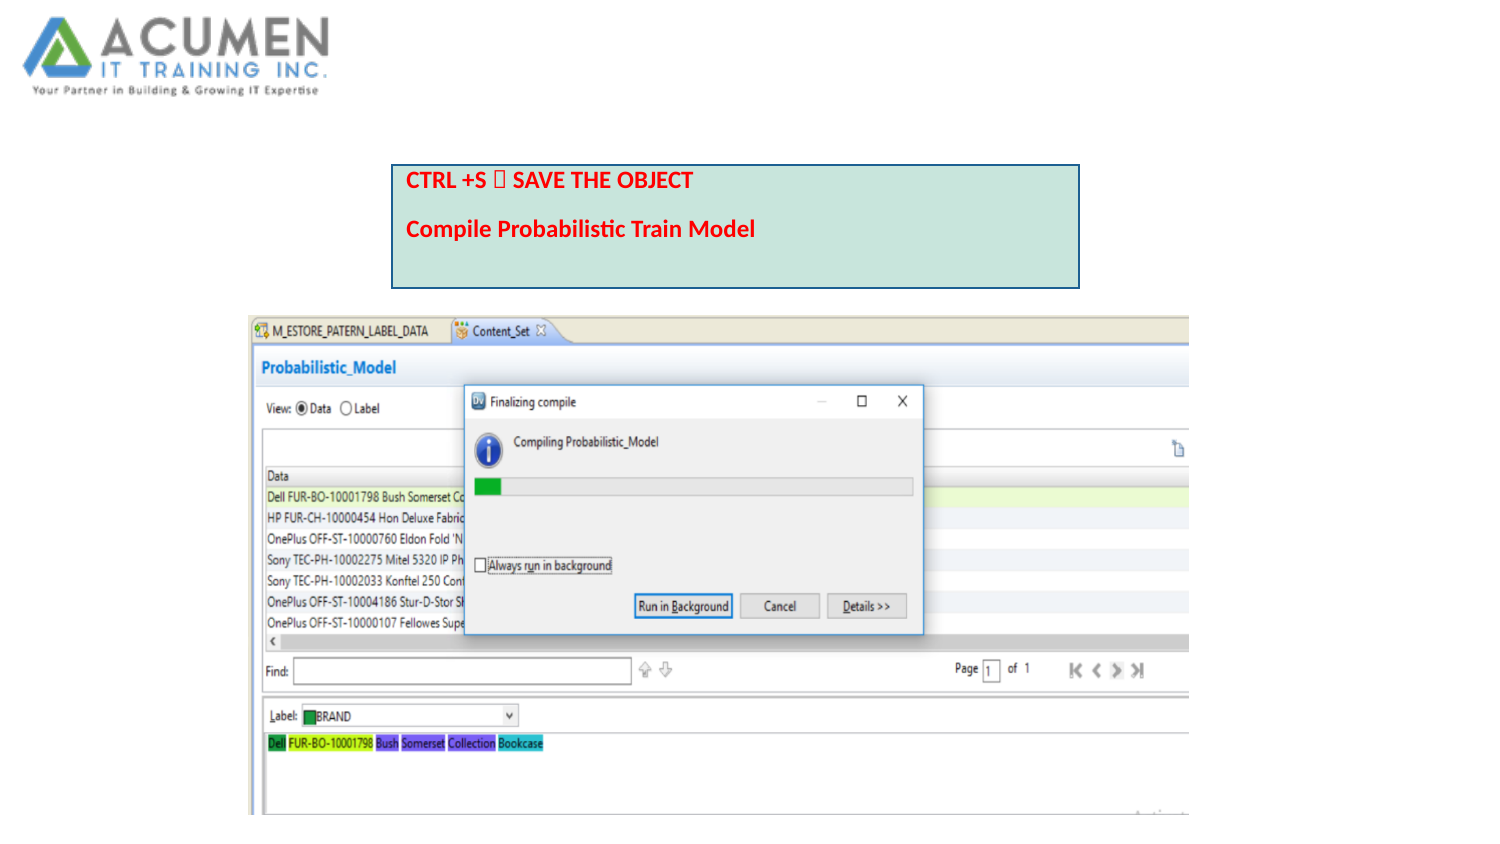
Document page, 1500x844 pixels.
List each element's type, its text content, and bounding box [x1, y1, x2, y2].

text_box CTRL +S  SAVE THE OBJECT Compile Probabilistic Train Model [391, 164, 1080, 289]
picture [20, 15, 333, 100]
picture [248, 315, 1189, 815]
